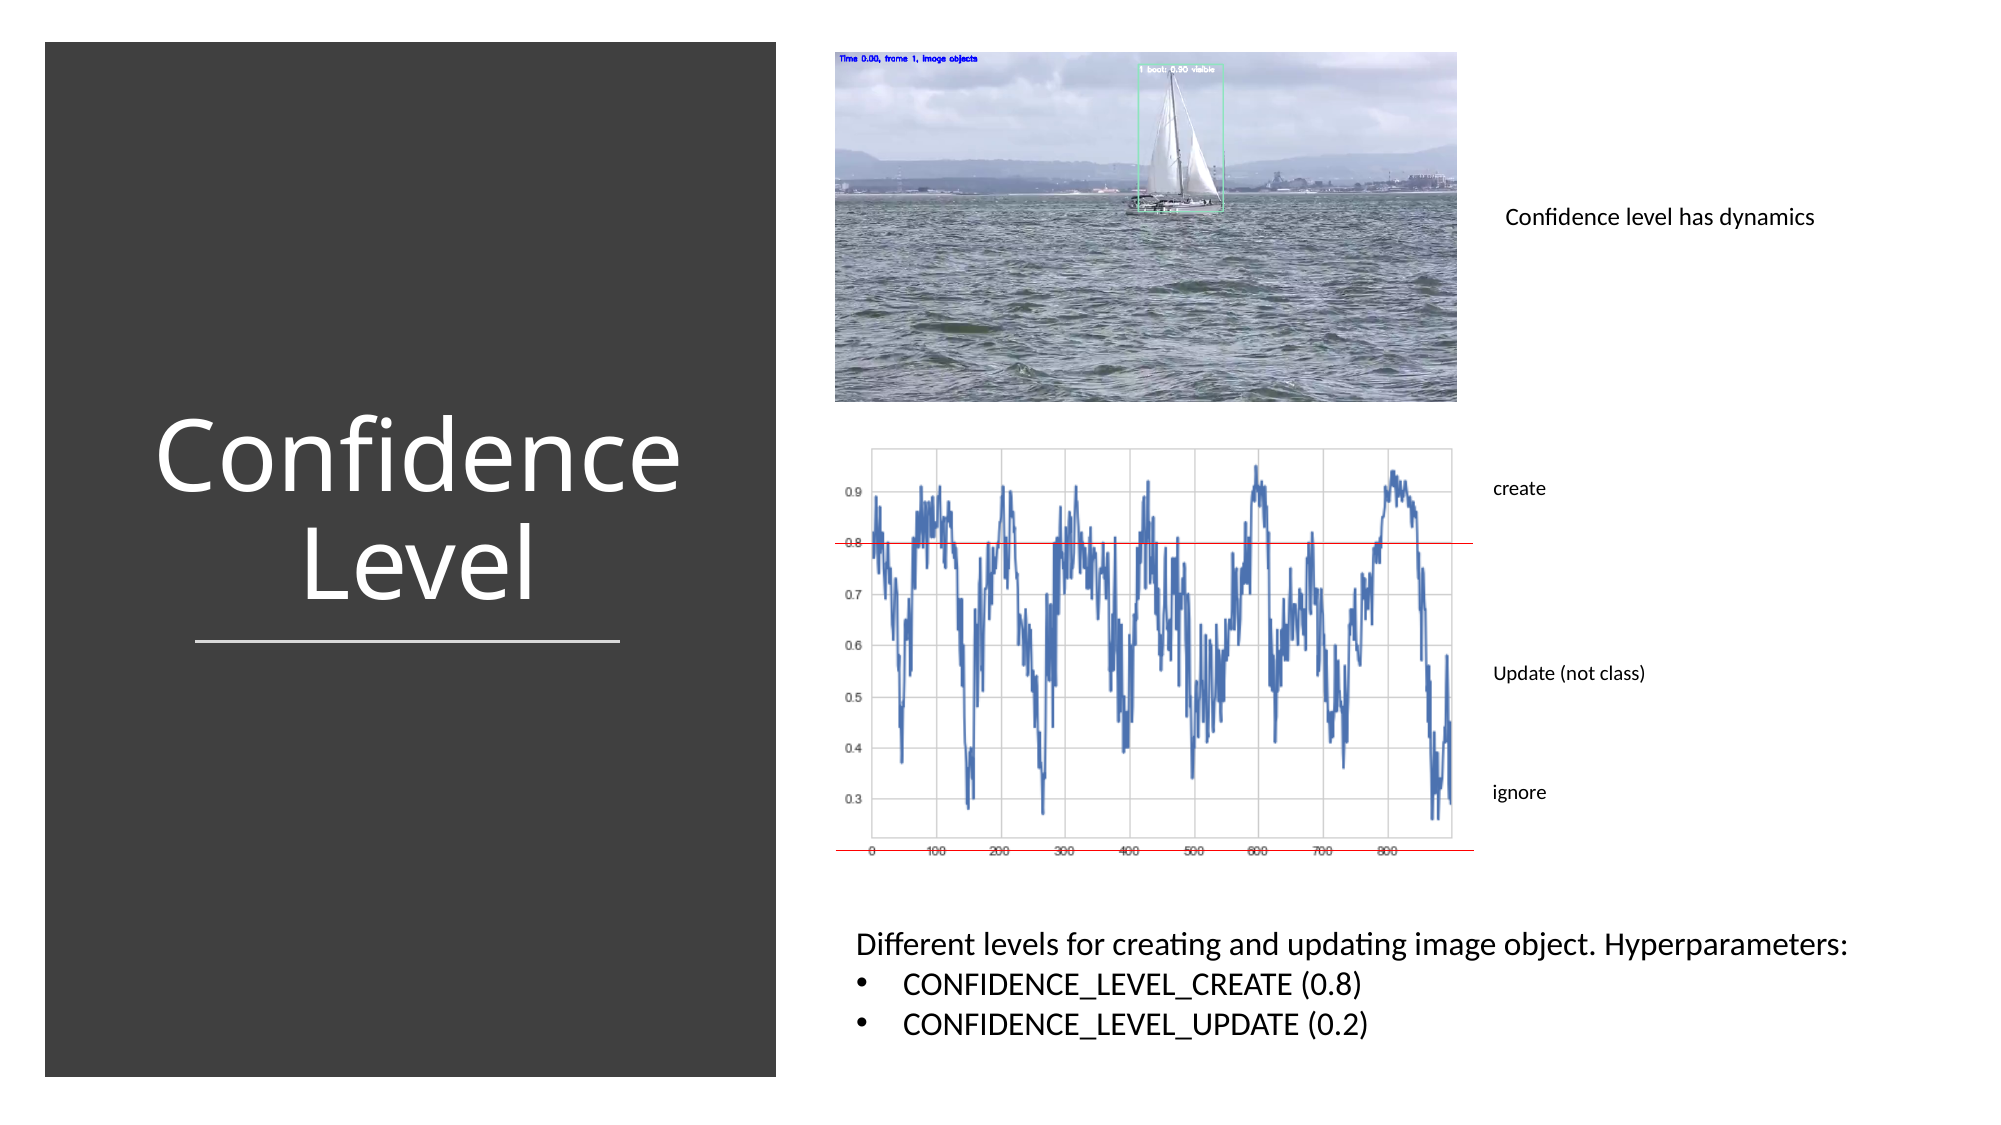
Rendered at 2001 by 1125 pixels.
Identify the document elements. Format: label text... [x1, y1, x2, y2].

text_box Different levels for creating and updating image object. Hyperparameters: CONFIDENCE_LEVEL_CREATE (0.8) CONFIDENCE_LEVEL_UPDATE (0.2) [841, 914, 1866, 1050]
text_box Confidence Level [82, 149, 756, 629]
text_box Confidence level has dynamics [1490, 192, 1831, 238]
text_box Update (not class) [1478, 652, 1661, 692]
picture [834, 438, 1463, 866]
text_box create [1478, 467, 1562, 507]
picture [835, 52, 1457, 402]
text_box [54, 52, 767, 1067]
text_box ignore [1477, 771, 1562, 812]
